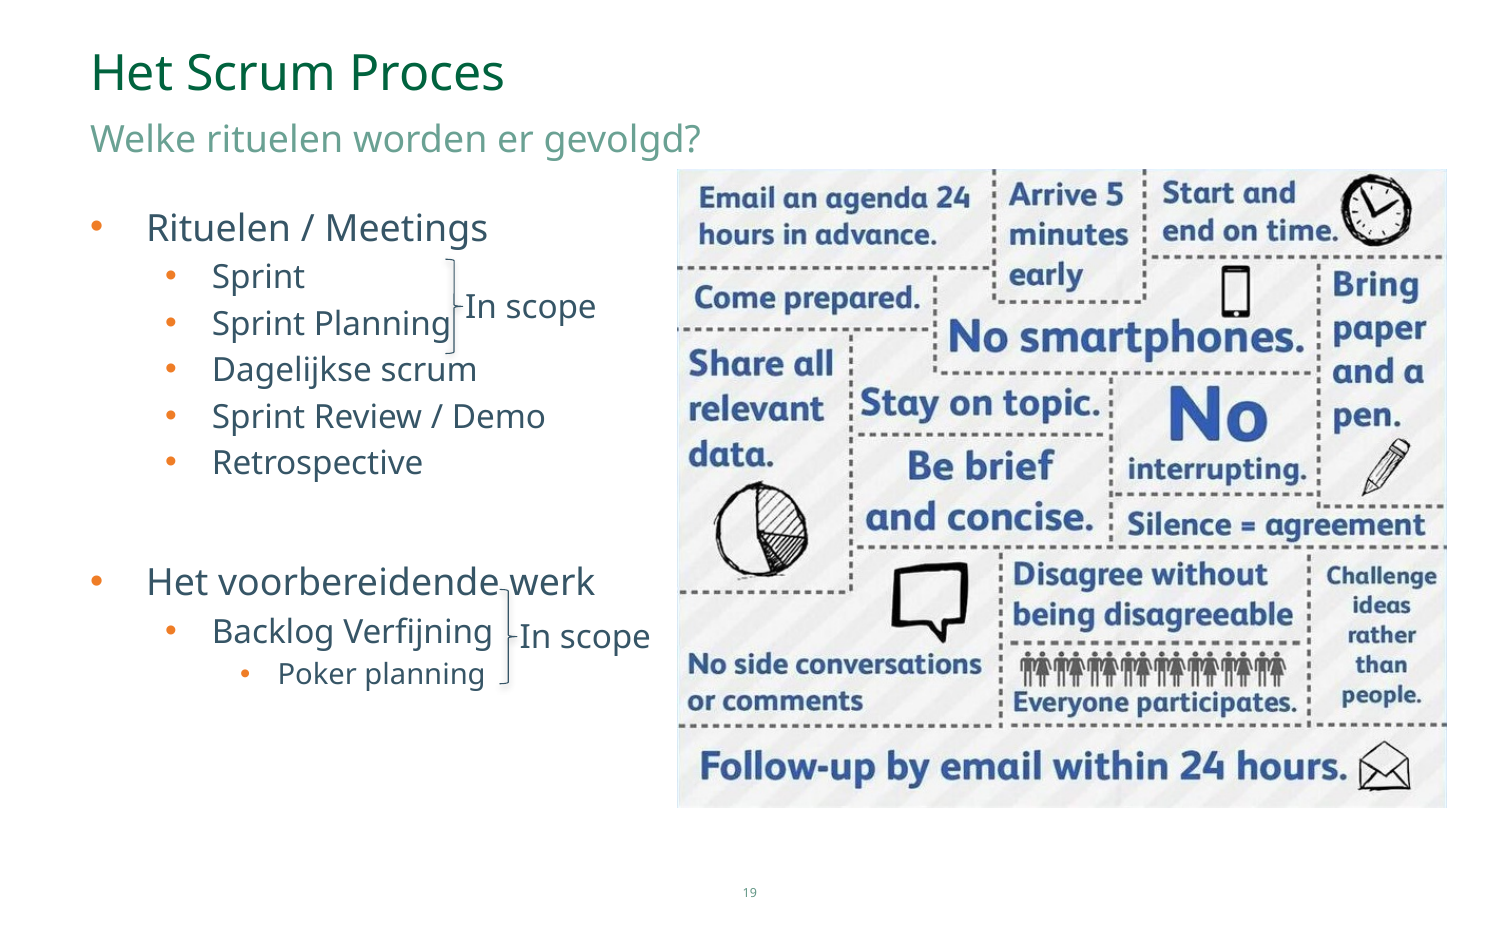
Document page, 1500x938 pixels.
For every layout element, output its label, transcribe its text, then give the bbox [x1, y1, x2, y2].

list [677, 169, 1447, 809]
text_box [445, 258, 624, 354]
list Rituelen / Meetings Sprint Sprint Planning Dagelijkse scrum Sprint Review / Demo Retrospective Het voorbereidende werk Backlog Verfijning Poker planning [75, 196, 680, 816]
list Welke rituelen worden er gevolgd? [75, 107, 1207, 169]
slide_number 19 [711, 868, 789, 919]
title Het Scrum Proces [75, 31, 1207, 107]
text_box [499, 589, 678, 685]
